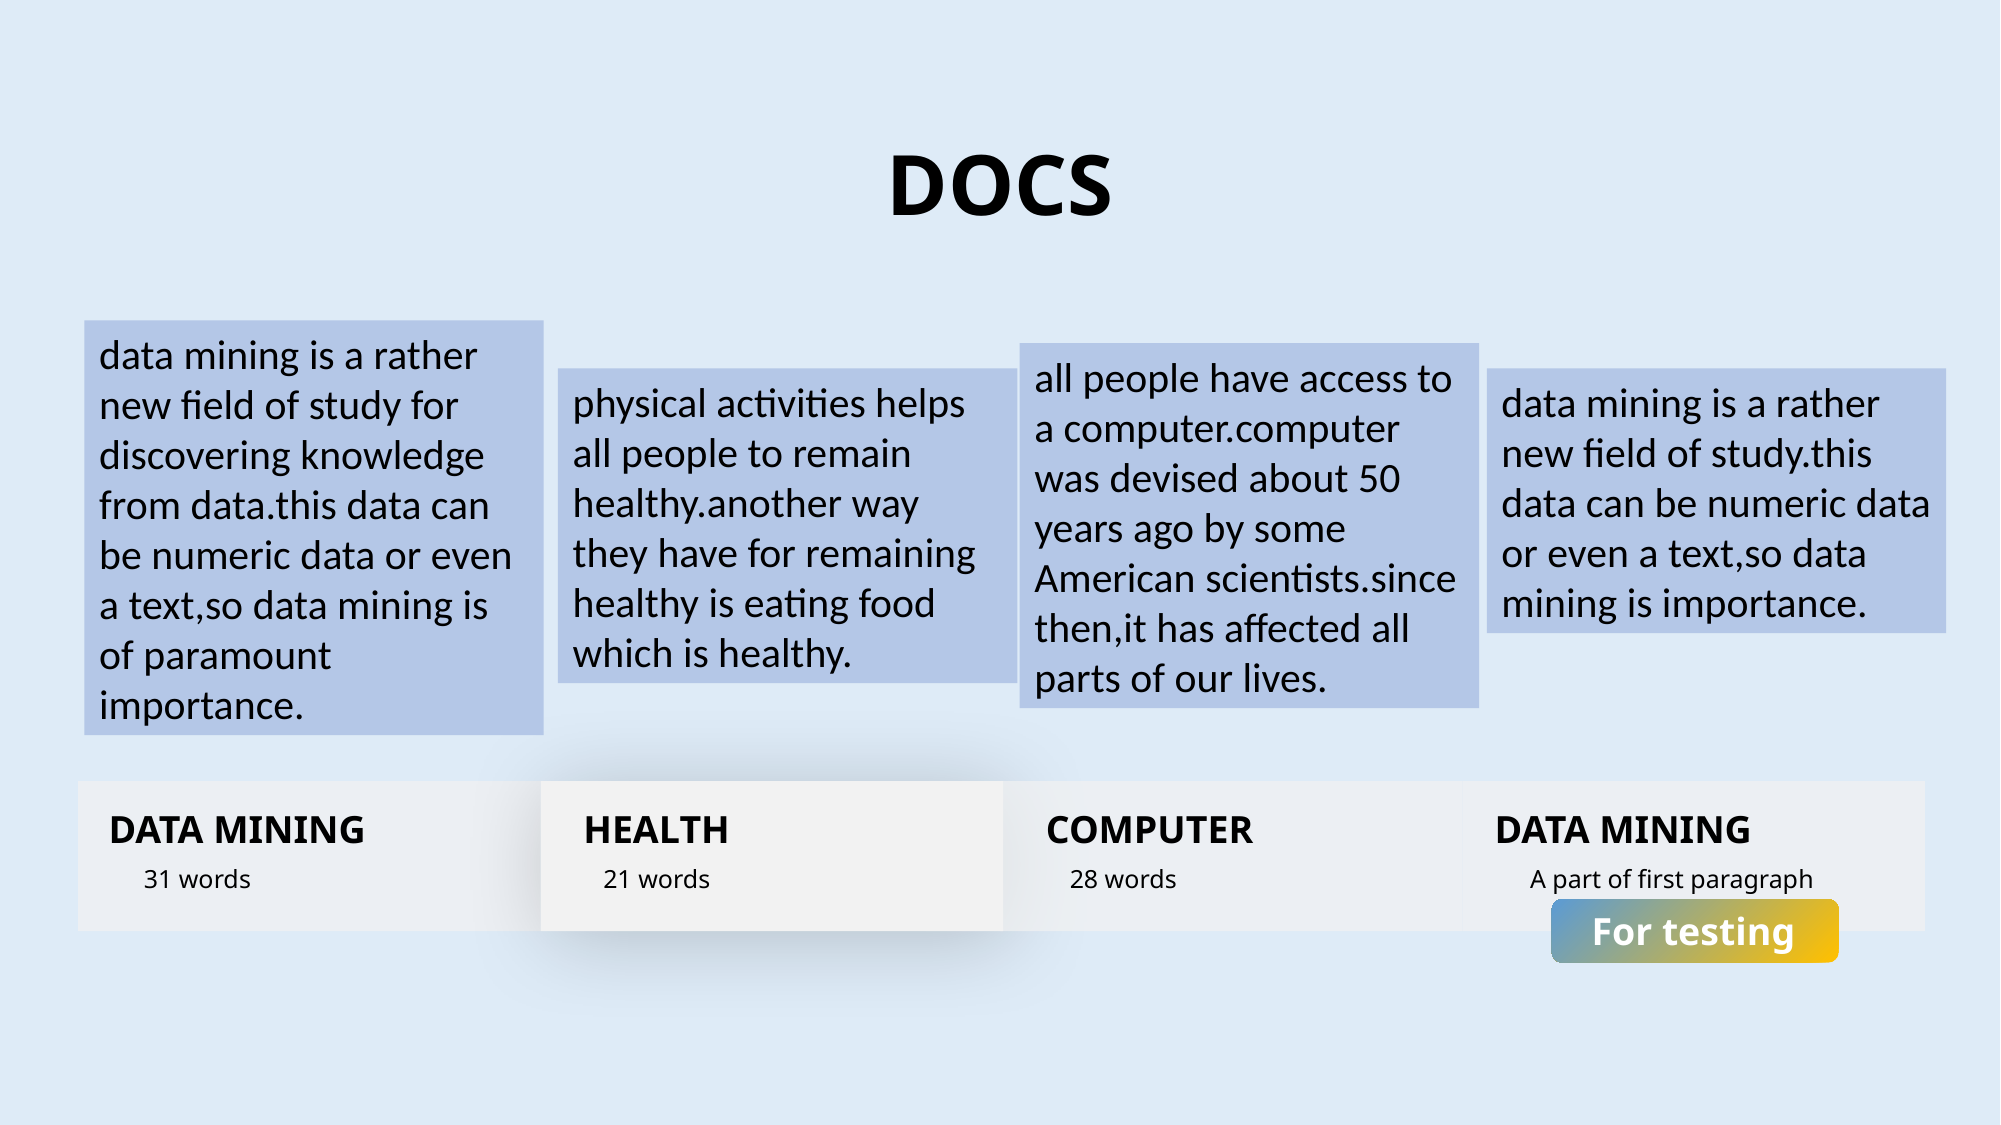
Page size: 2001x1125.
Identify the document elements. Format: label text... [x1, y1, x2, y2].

text_box data mining is a rather new field of study.this data can be numeric data or even a text,so data mining is importance. [1486, 368, 1947, 634]
text_box 28 words [1069, 856, 1401, 894]
text_box [1461, 780, 1926, 932]
text_box COMPUTER [1045, 805, 1254, 851]
text_box DATA MINING [108, 805, 366, 851]
text_box DOCS [886, 132, 1114, 233]
text_box data mining is a rather new field of study for discovering knowledge from data.this data can be numeric data or even a text,so data mining is of paramount importance. [84, 320, 544, 736]
text_box DATA MINING [1494, 805, 1752, 851]
text_box 31 words [144, 856, 475, 894]
text_box 21 words [603, 856, 934, 894]
text_box [540, 780, 999, 932]
text_box physical activities helps all people to remain healthy.another way they have for remaining healthy is eating food which is healthy. [557, 368, 1018, 684]
text_box [1550, 898, 1840, 964]
text_box For testing [1591, 908, 1796, 954]
text_box A part of first paragraph [1530, 856, 1861, 894]
text_box [999, 780, 1461, 932]
text_box HEALTH [583, 805, 731, 851]
text_box all people have access to a computer.computer was devised about 50 years ago by some American scientists.since then,it has affected all parts of our lives. [1019, 343, 1480, 709]
text_box [77, 780, 531, 932]
